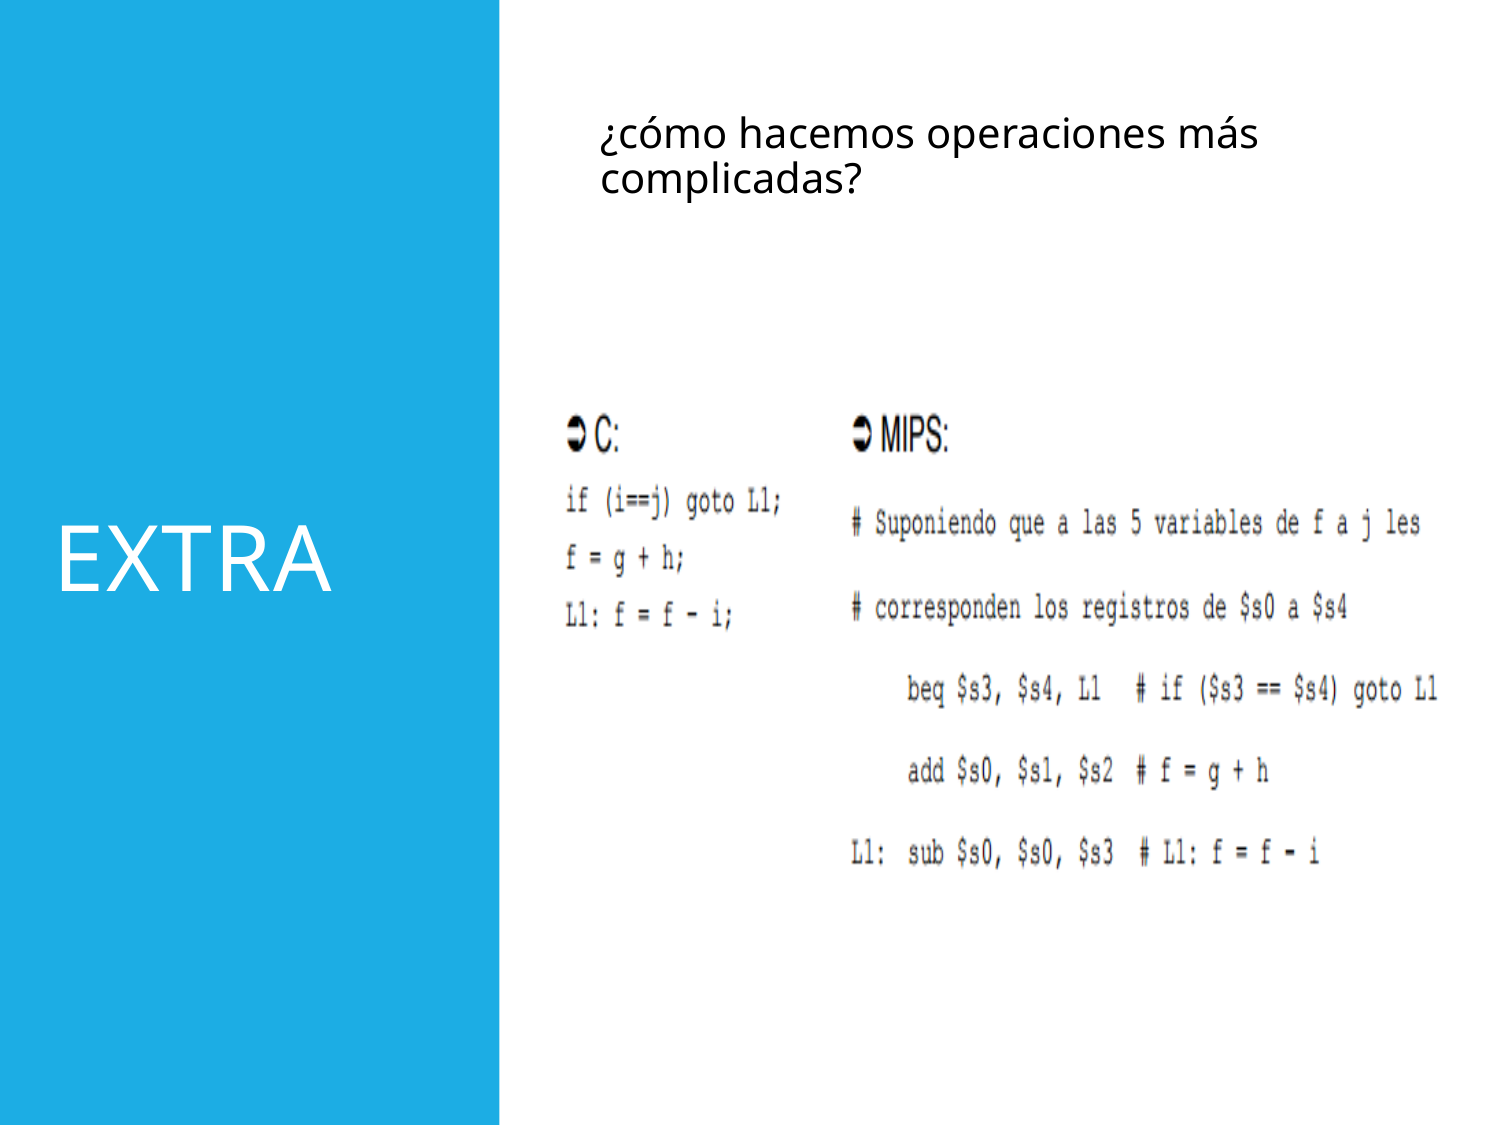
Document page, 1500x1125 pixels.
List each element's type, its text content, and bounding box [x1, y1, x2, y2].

list ¿cómo hacemos operaciones más complicadas? [578, 104, 1461, 380]
title Extra [38, 104, 461, 1026]
text_box [0, 0, 501, 1125]
picture [545, 385, 1483, 918]
